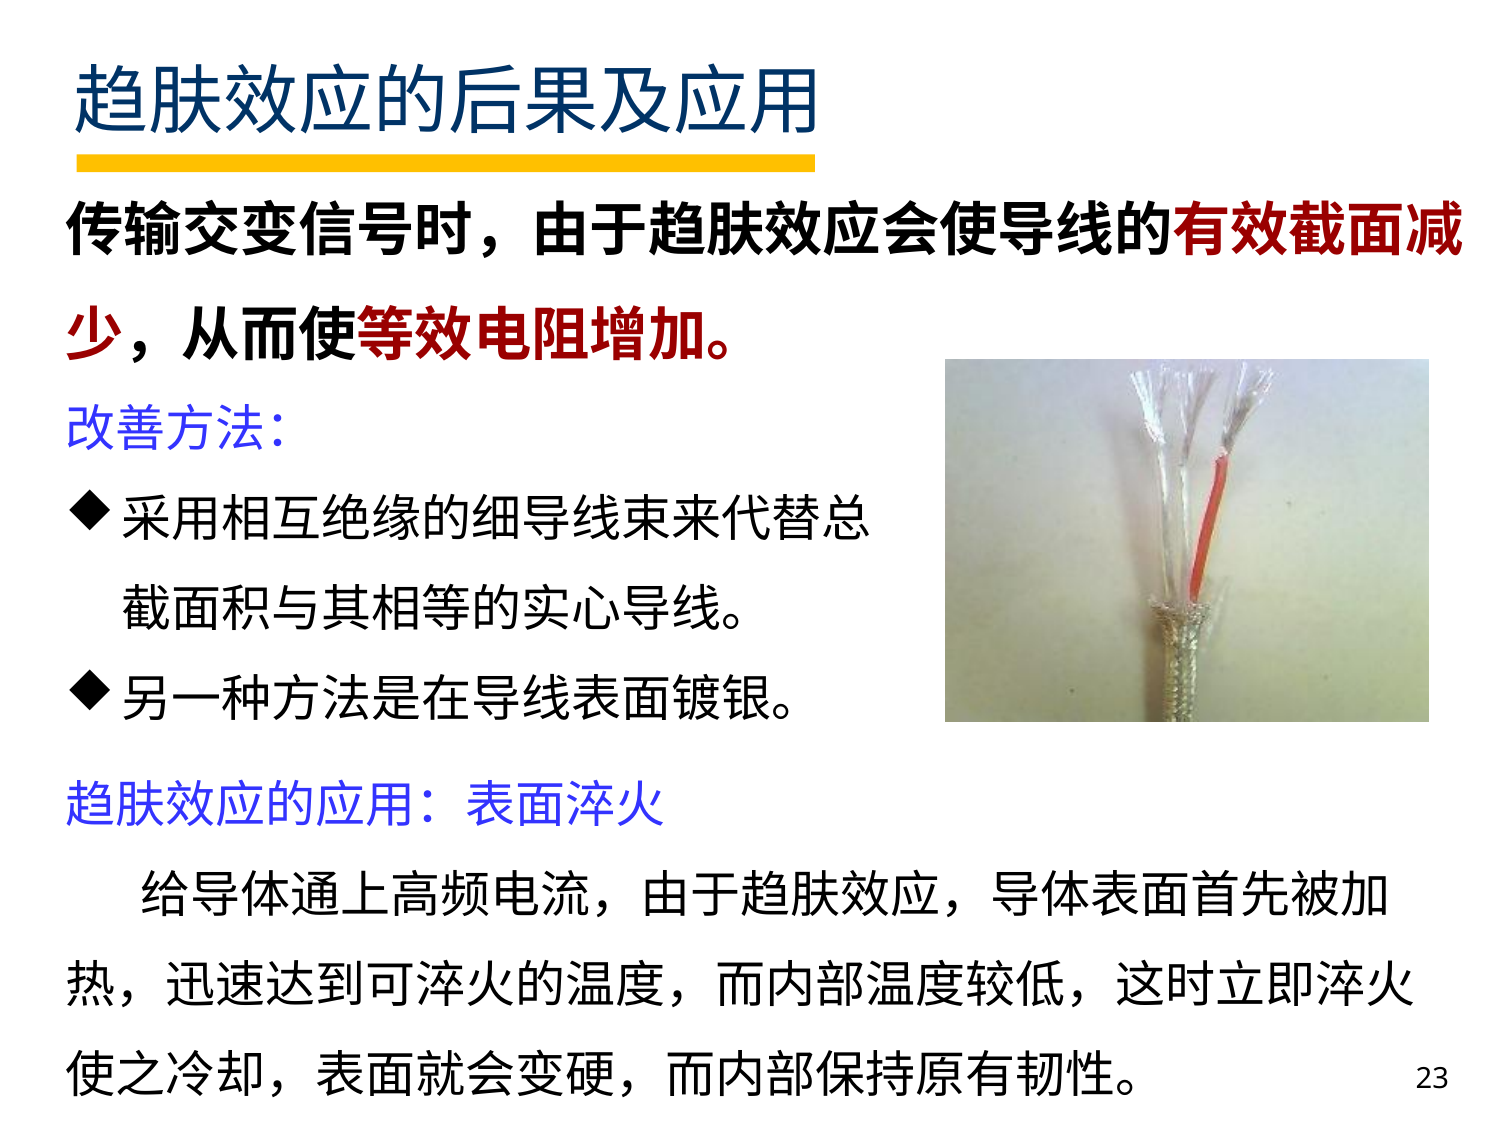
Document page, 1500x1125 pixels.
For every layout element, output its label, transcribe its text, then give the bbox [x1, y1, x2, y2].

text_box 改善方法： 采用相互绝缘的细导线束来代替总截面积与其相等的实心导线。 另一种方法是在导线表面镀银。 [50, 359, 893, 734]
title 趋肤效应的后果及应用 [58, 43, 1372, 149]
text_box [76, 154, 815, 173]
picture [944, 359, 1430, 722]
text_box 趋肤效应的应用：表面淬火 给导体通上高频电流，由于趋肤效应，导体表面首先被加热，迅速达到可淬火的温度，而内部温度较低，这时立即淬火使之冷却，表面就会变硬，而内部保持原有韧性。 [50, 735, 1451, 1111]
list 传输交变信号时，由于趋肤效应会使导线的有效截面减少，从而使等效电阻增加。 [50, 149, 1481, 360]
slide_number 23 [1151, 1031, 1465, 1107]
